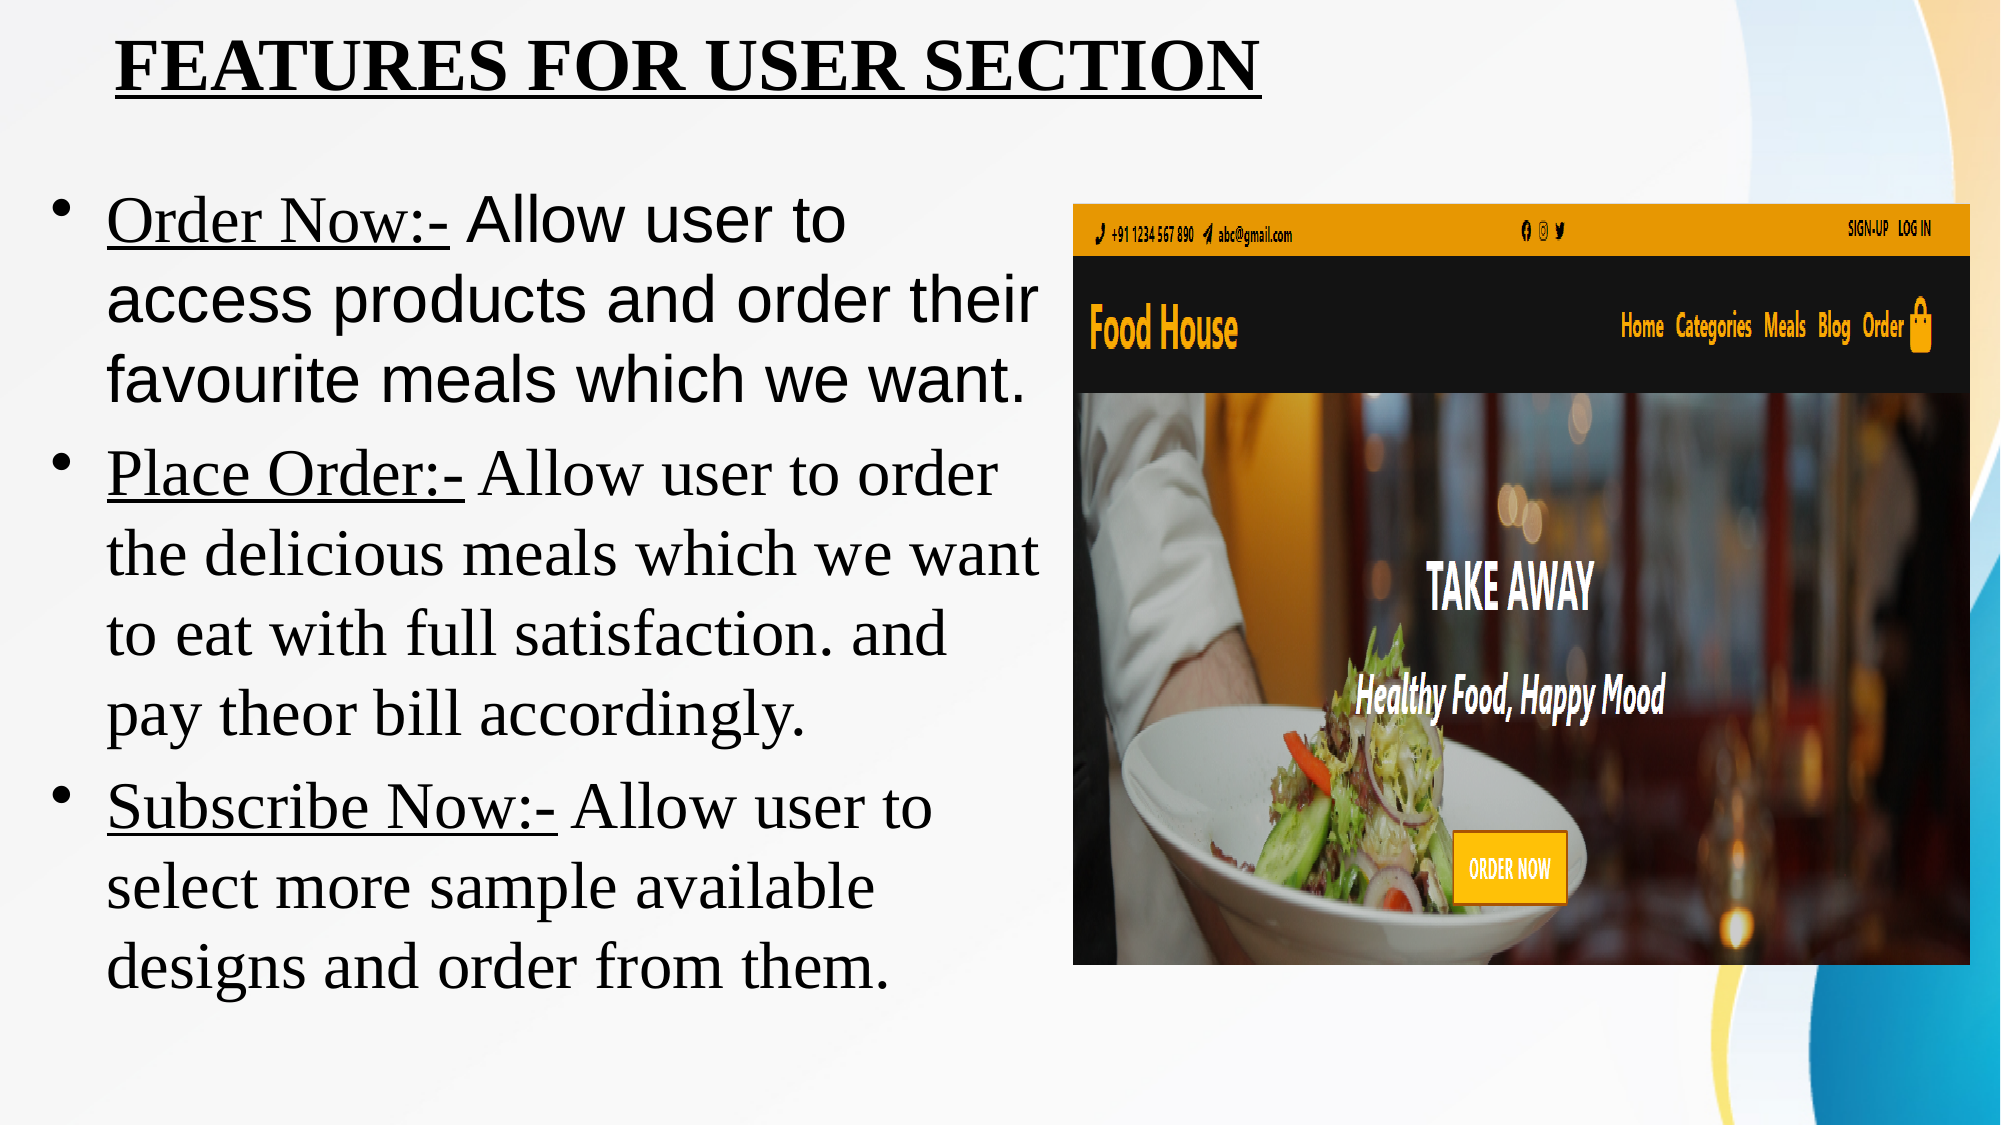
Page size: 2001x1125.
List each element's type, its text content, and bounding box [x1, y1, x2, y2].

list Order Now:- Allow user to access products and order their favourite meals which we want. Place Order:- Allow user to order the delicious meals which we want to eat with full satisfaction. and pay theor bill accordingly. Subscribe Now:- Allow user to select more sample available designs and order from them. [35, 168, 1074, 1029]
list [1073, 203, 1970, 965]
picture [0, 0, 2001, 1125]
title FEATURES FOR USER SECTION [99, 12, 1901, 109]
